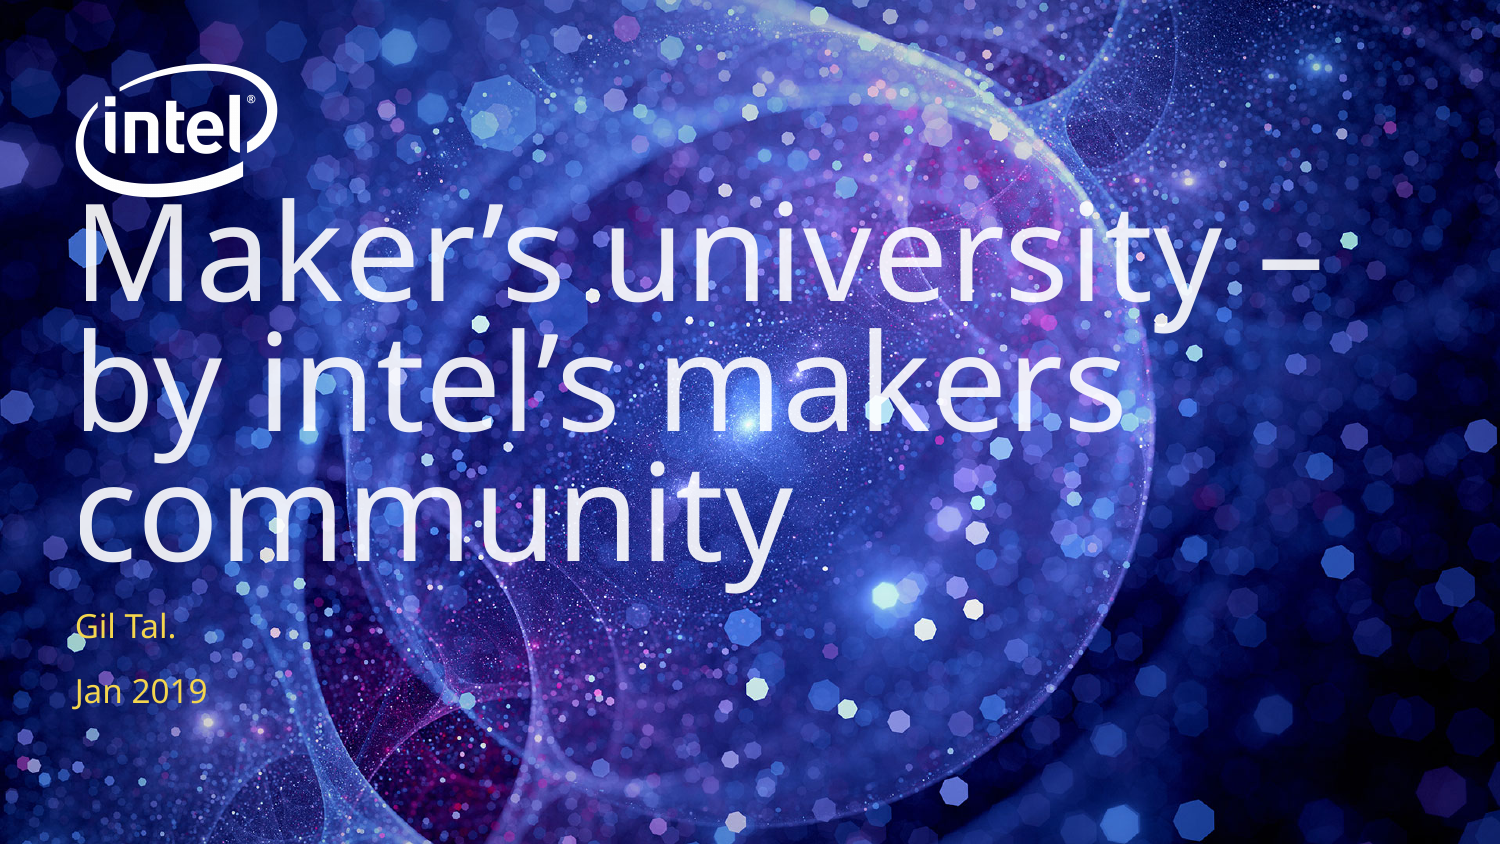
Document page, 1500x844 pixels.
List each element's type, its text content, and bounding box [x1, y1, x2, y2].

picture [0, 0, 1500, 844]
title Maker’s university – by intel’s makers community [72, 406, 1421, 588]
subtitle Gil Tal. Jan 2019 [74, 605, 1114, 758]
